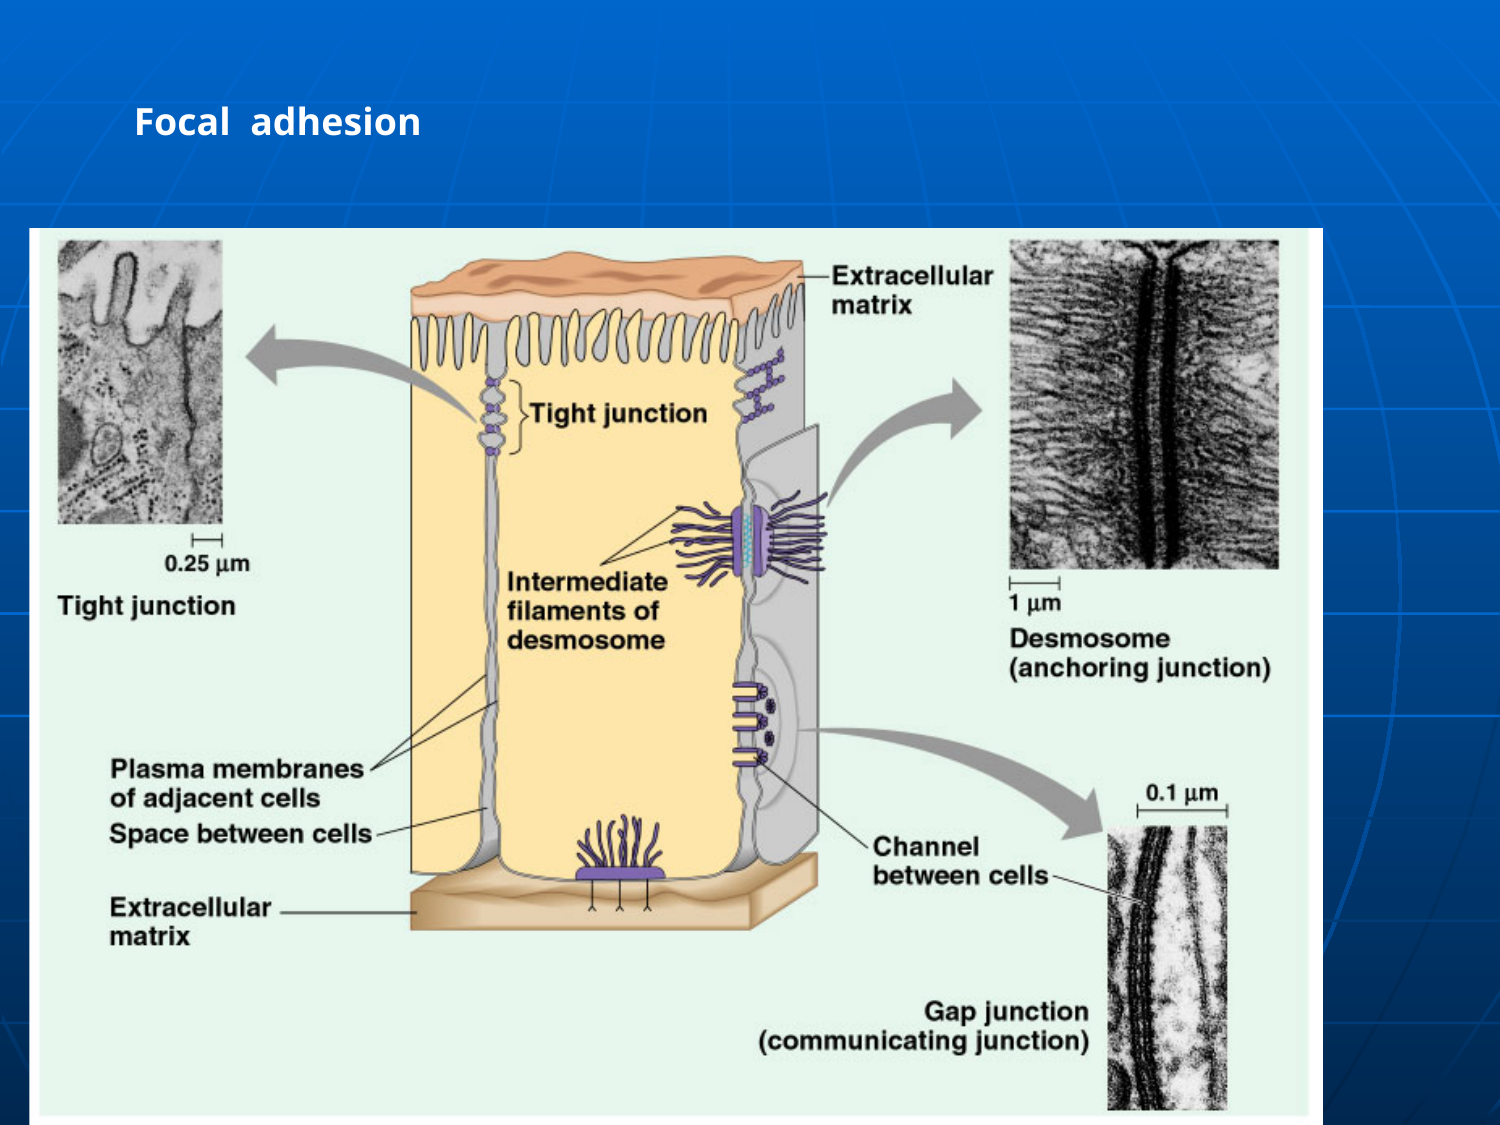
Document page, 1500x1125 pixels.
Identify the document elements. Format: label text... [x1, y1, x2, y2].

picture [29, 228, 1323, 1125]
text_box Focal adhesion [118, 90, 438, 150]
